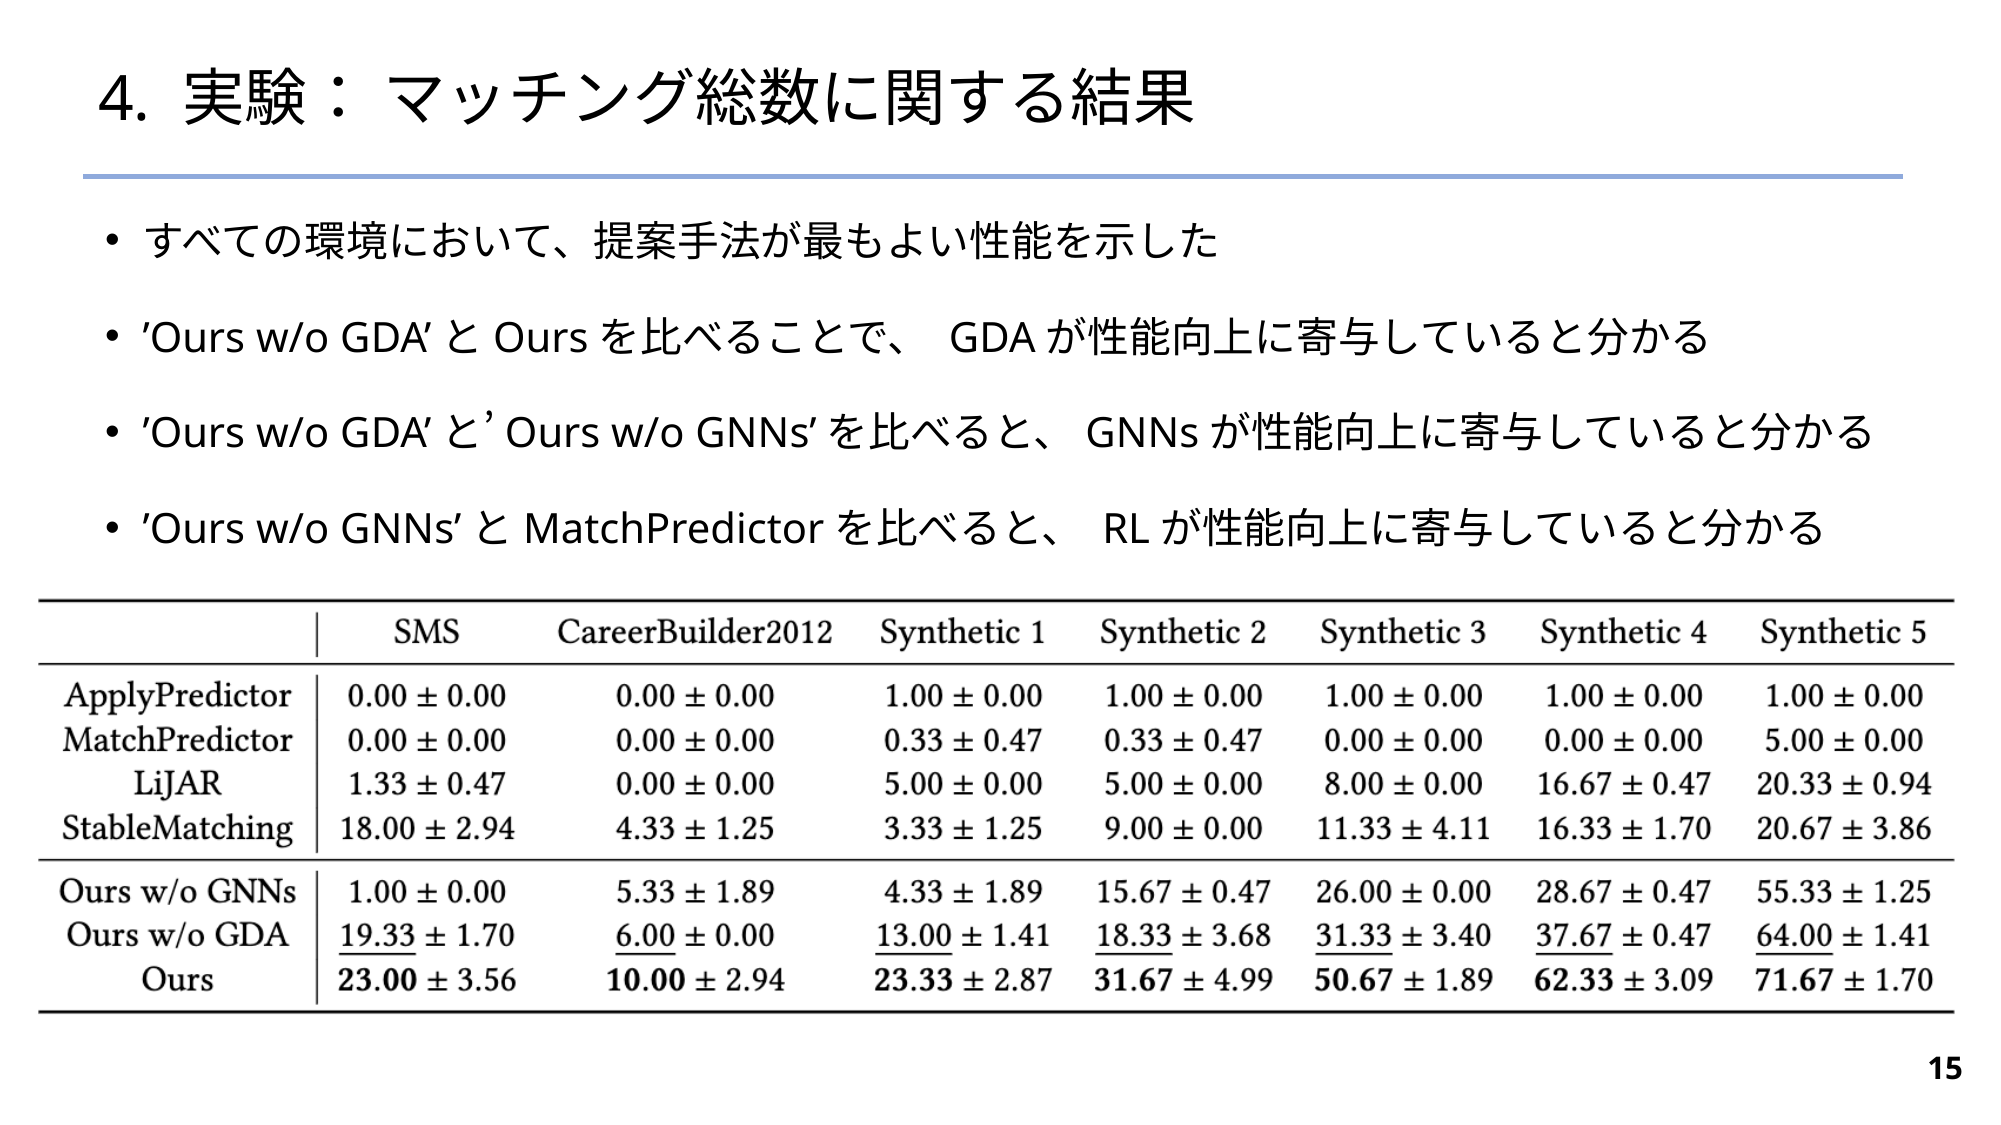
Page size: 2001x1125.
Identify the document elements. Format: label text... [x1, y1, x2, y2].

picture [16, 575, 1984, 1027]
title 4. 実験： マッチング総数に関する結果 [83, 29, 1904, 171]
slide_number 15 [1528, 1039, 1979, 1100]
list すべての環境において、提案手法が最もよい性能を示した ’Ours w/o GDA’とOursを比べることで、 GDAが性能向上に寄与していると分かる ’Ours w/o GDA’と’Ours w/o GNNs’を比べると、GNNsが性能向上に寄与していると分かる ’Ours w/o GNNs’とMatchPredictorを比べると、 RLが性能向上に寄与していると分かる [89, 181, 1904, 575]
